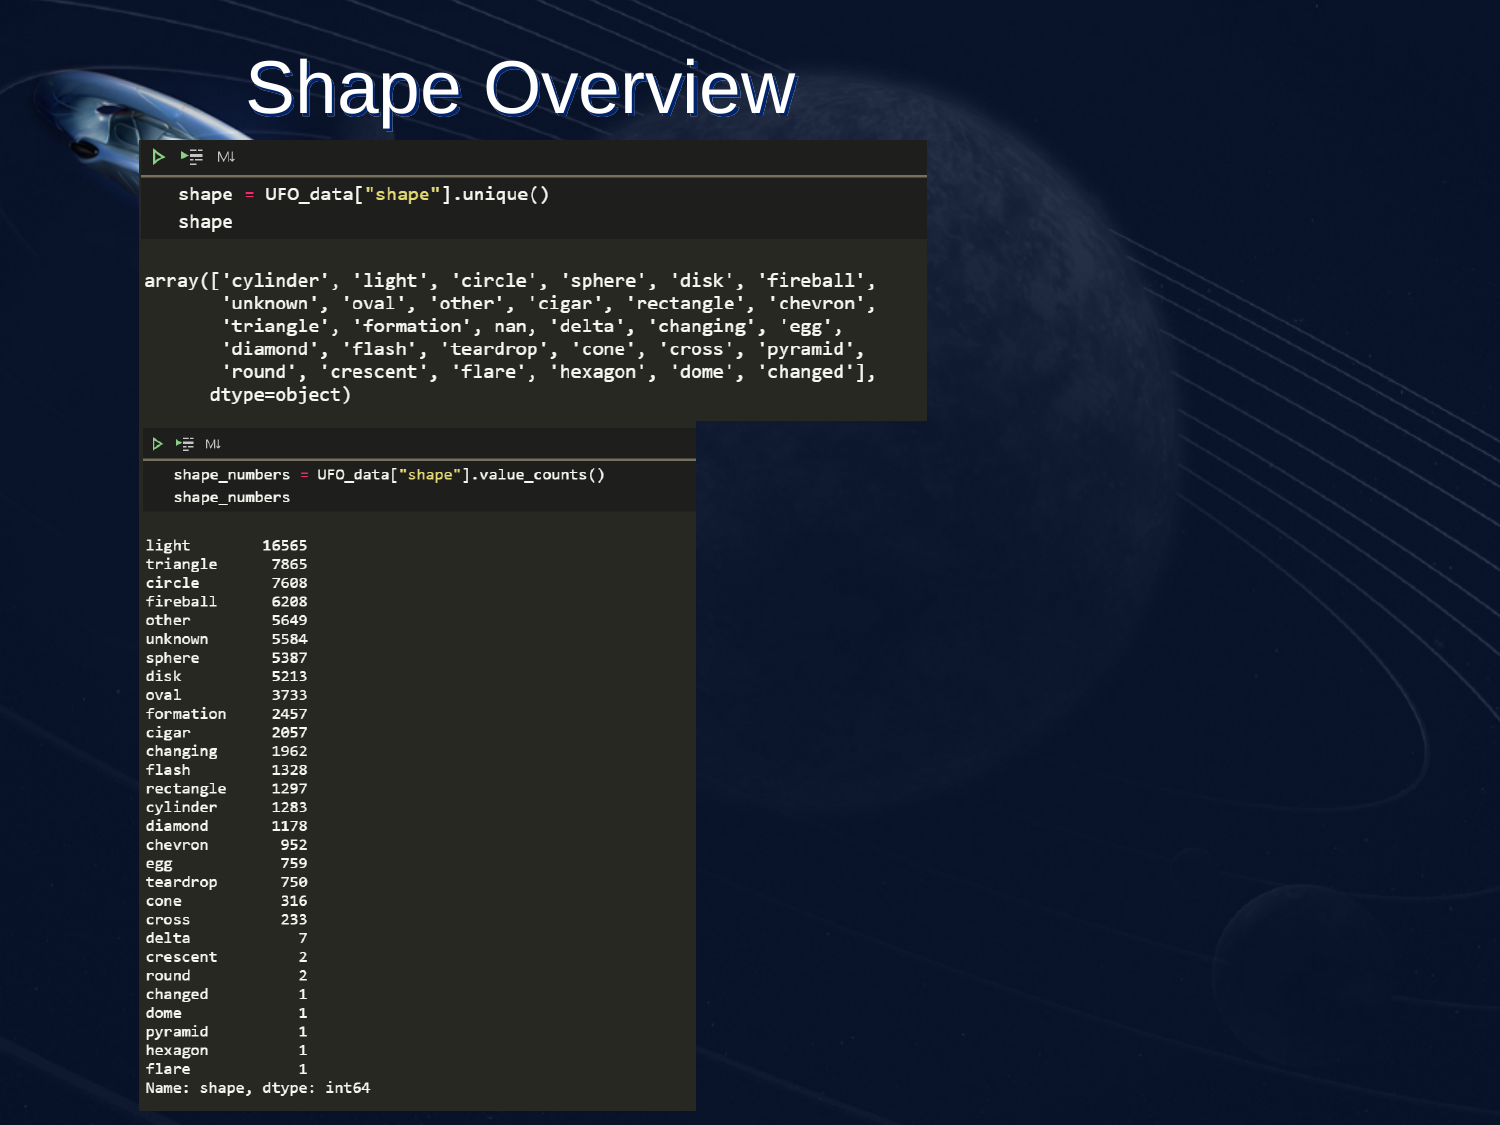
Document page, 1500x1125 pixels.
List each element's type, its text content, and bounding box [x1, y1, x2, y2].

title Shape Overview [230, 41, 1436, 126]
picture [0, 0, 1500, 1125]
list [139, 429, 696, 1111]
